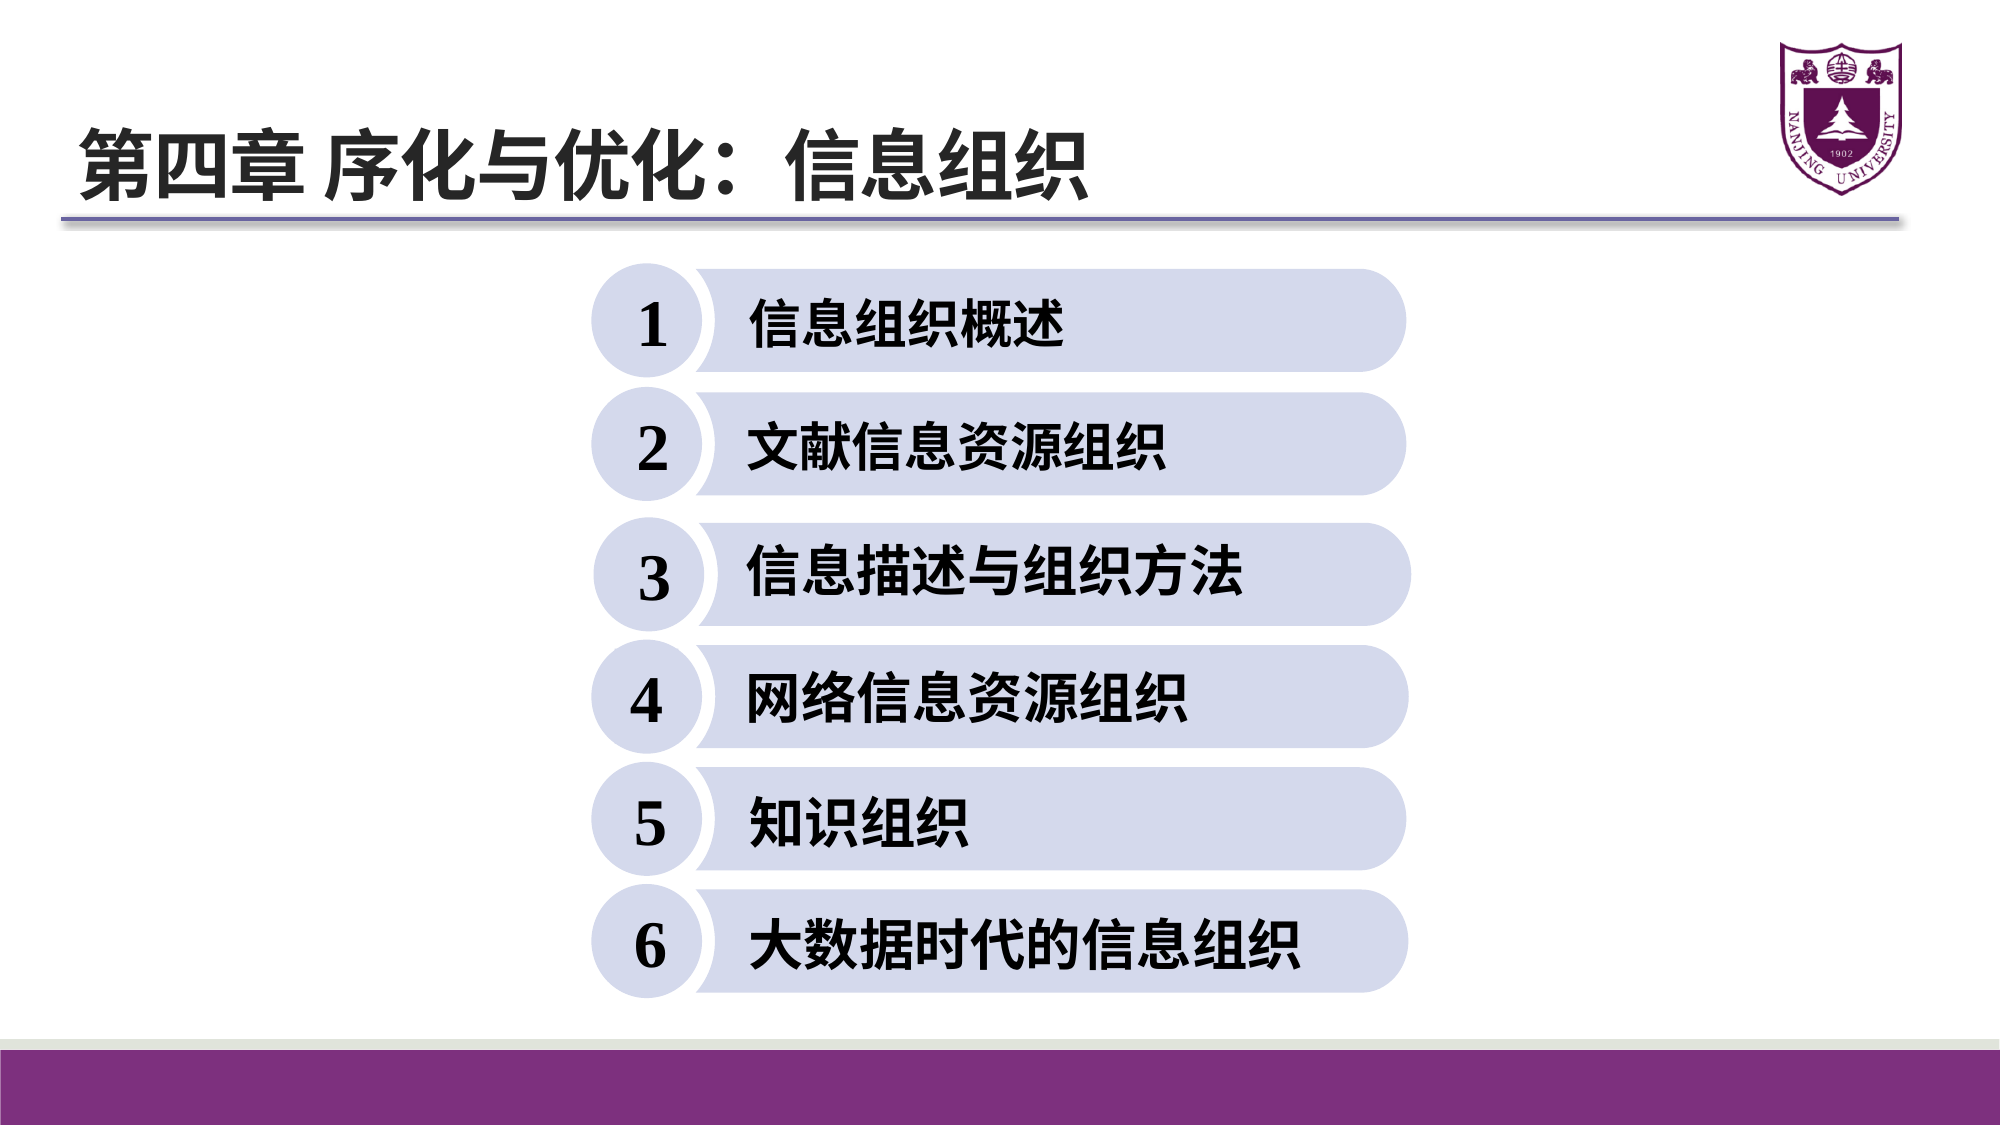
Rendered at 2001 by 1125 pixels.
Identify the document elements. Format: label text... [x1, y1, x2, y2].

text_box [590, 262, 1412, 999]
title 第四章 序化与优化：信息组织 [61, 97, 1650, 215]
picture [1779, 42, 1902, 196]
